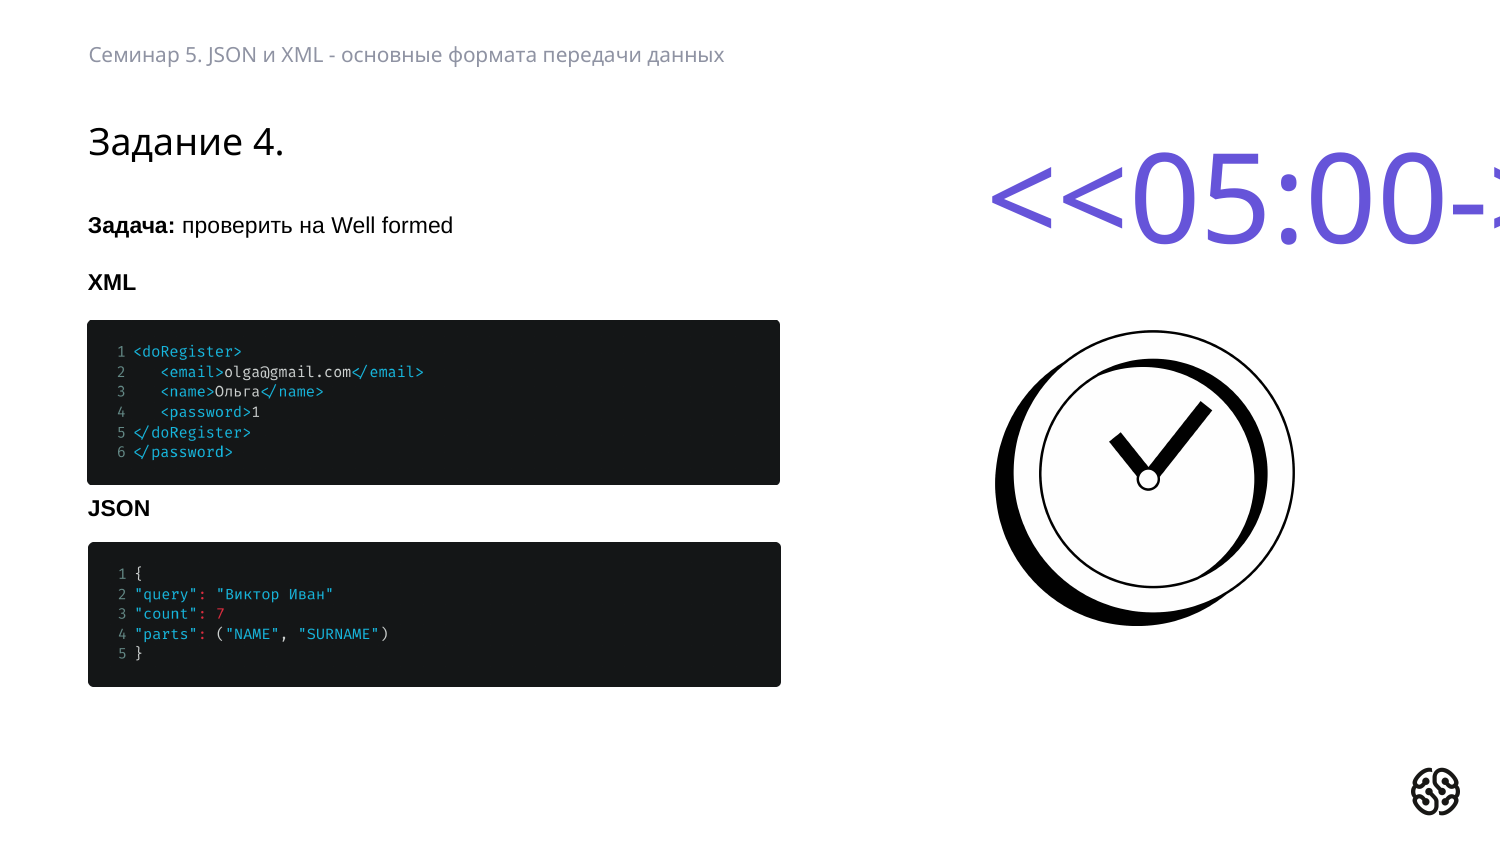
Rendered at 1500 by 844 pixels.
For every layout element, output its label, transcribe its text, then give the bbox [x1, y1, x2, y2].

subtitle Семинар 5. JSON и XML - основные формата передачи данных [88, 24, 1412, 84]
title Задание 4. [88, 118, 1412, 178]
title <<05:00->> [647, 118, 1500, 269]
picture [995, 330, 1295, 626]
picture [88, 542, 781, 688]
picture [87, 320, 780, 485]
subtitle Задача: проверить на Well formed XML JSON [87, 206, 914, 739]
picture [1411, 767, 1460, 816]
